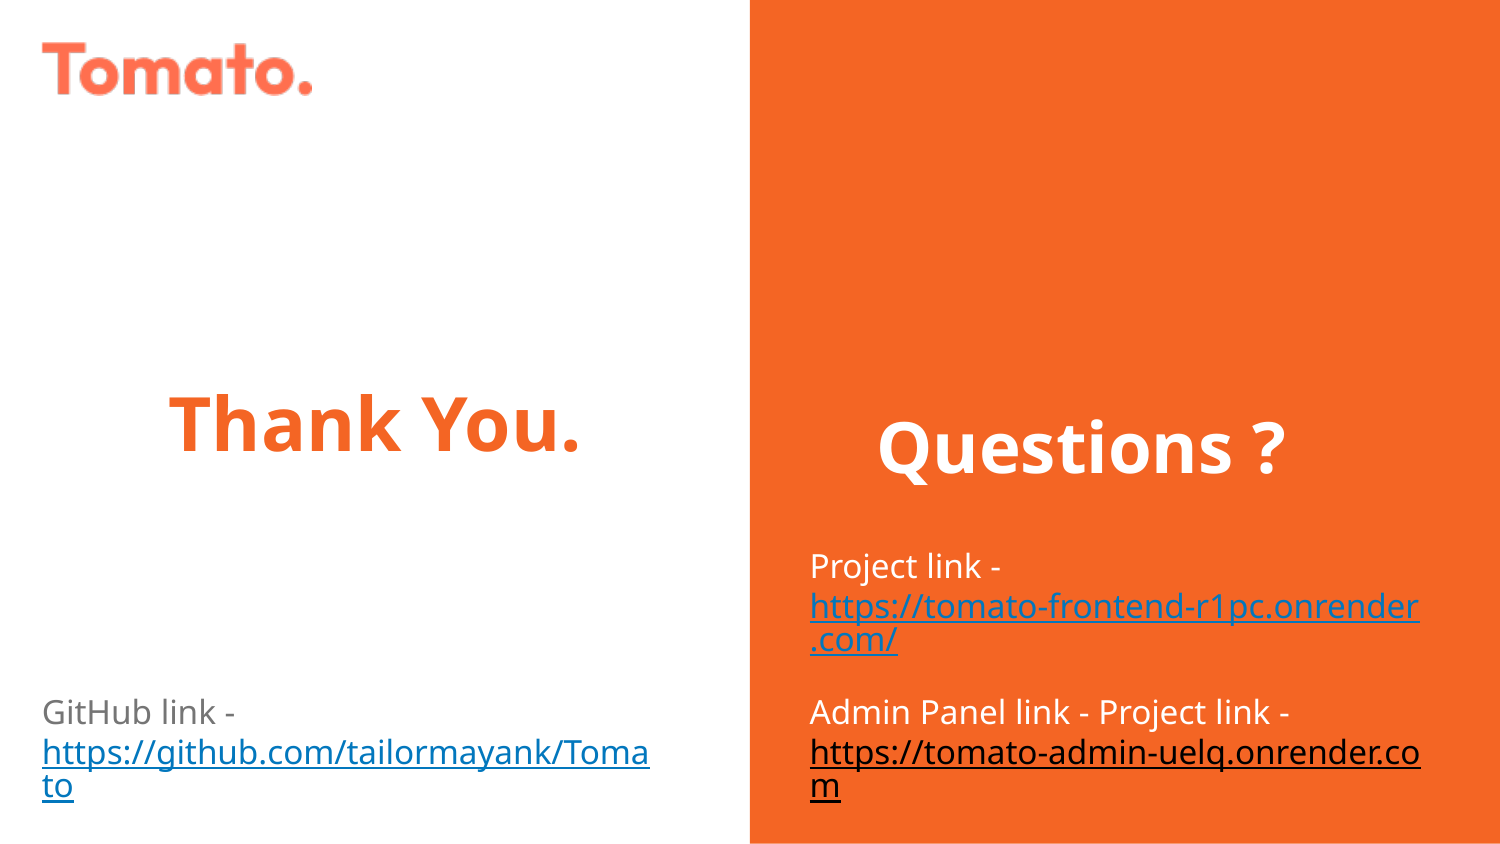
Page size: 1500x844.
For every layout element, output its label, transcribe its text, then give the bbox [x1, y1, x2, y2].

text_box Admin Panel link - Project link - https://tomato-admin-uelq.onrender.com [794, 676, 1438, 822]
text_box Project link - https://tomato-frontend-r1pc.onrender.com/ [794, 530, 1438, 675]
list Questions ? [786, 135, 1416, 742]
text_box GitHub link - https://github.com/tailormayank/Tomato [26, 676, 670, 822]
title Thank You. [43, 313, 708, 530]
picture [41, 42, 313, 96]
